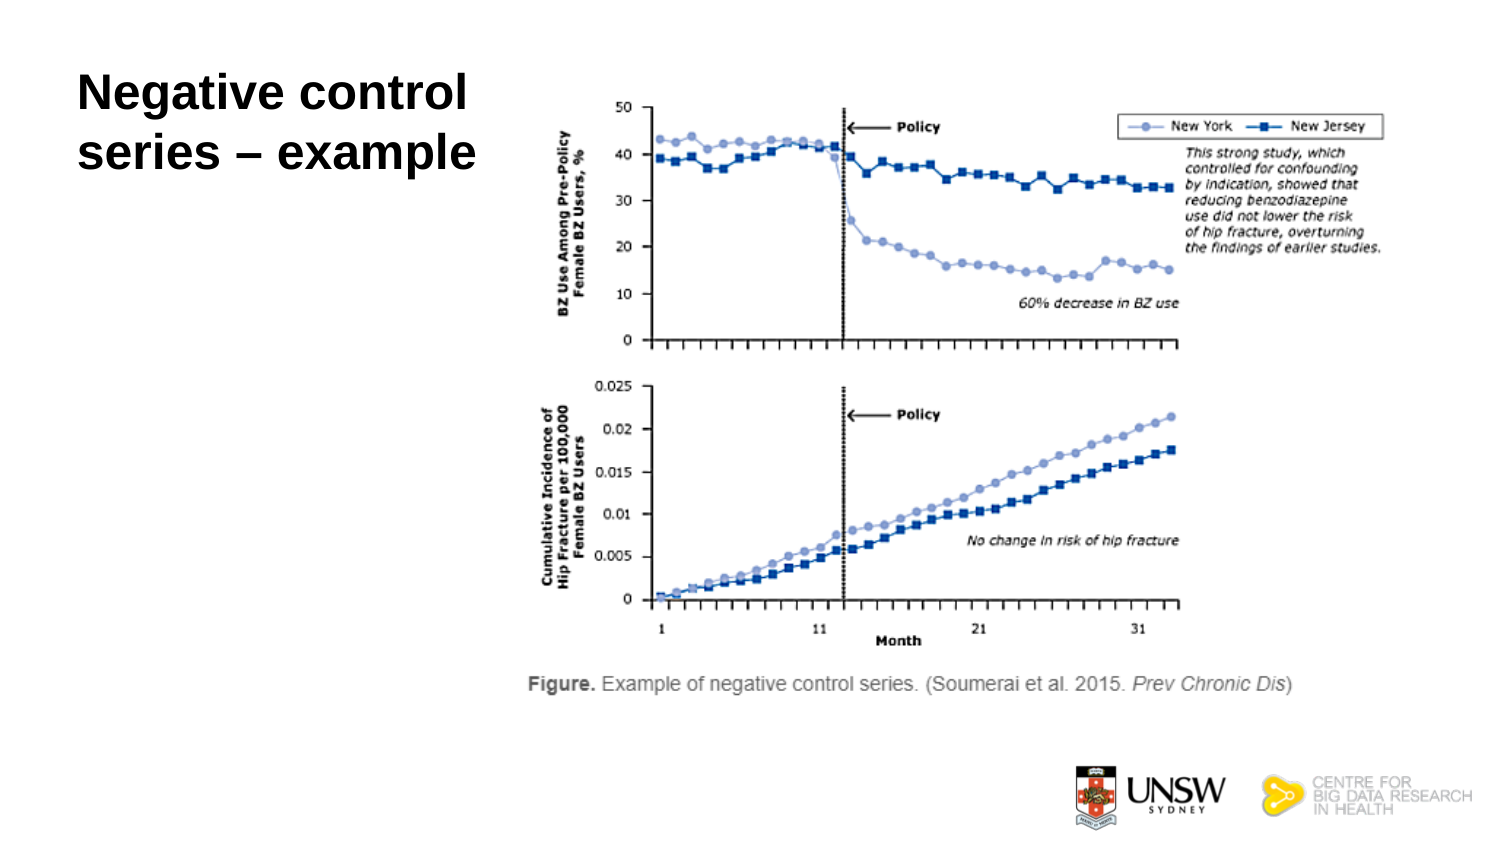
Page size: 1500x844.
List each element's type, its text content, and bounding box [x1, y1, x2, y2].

title Negative control series – example [76, 59, 550, 181]
picture [1057, 752, 1495, 844]
picture [525, 89, 1424, 710]
